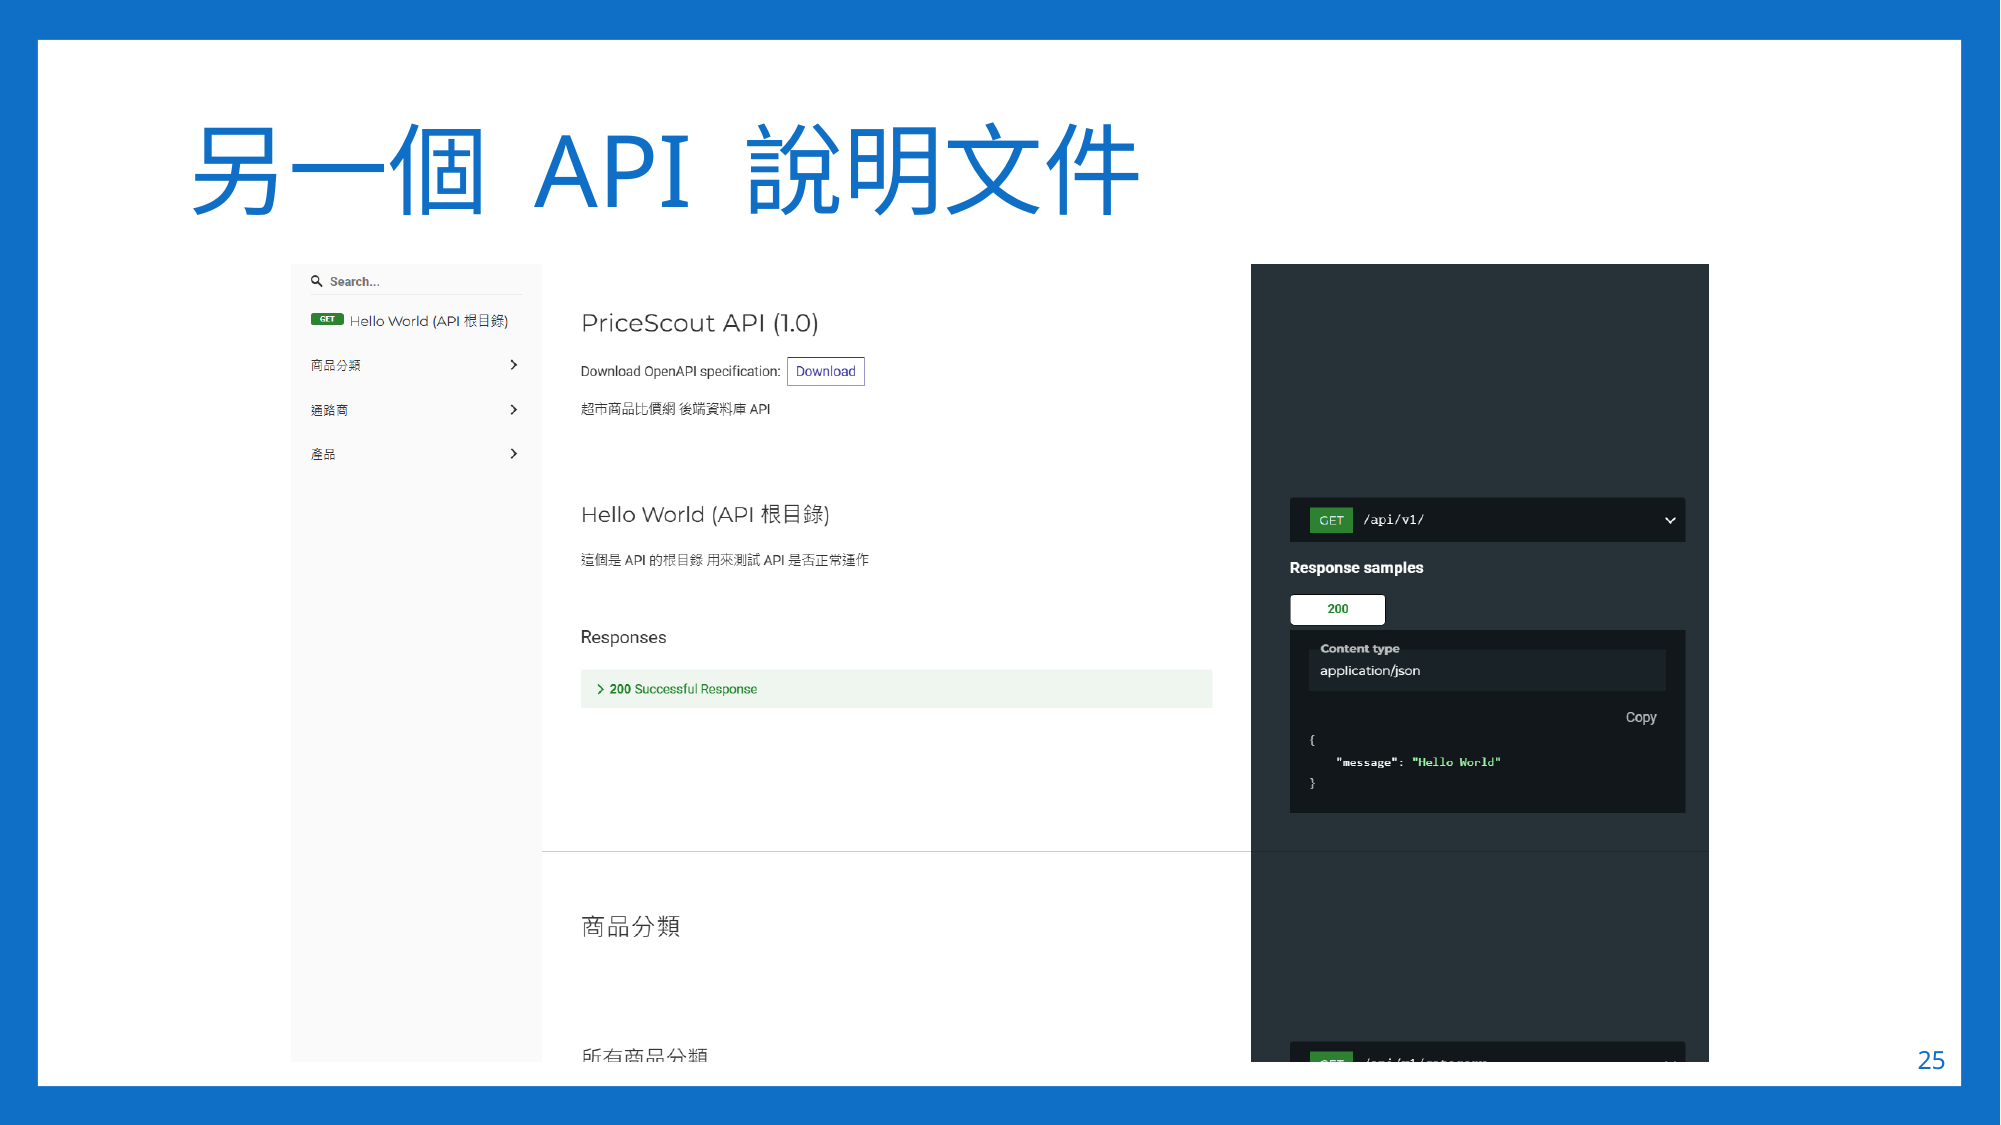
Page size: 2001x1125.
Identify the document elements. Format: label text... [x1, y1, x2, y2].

title 另一個 API 說明文件 [173, 59, 1827, 237]
picture [290, 263, 1709, 1062]
slide_number 25 [1681, 1026, 1961, 1087]
